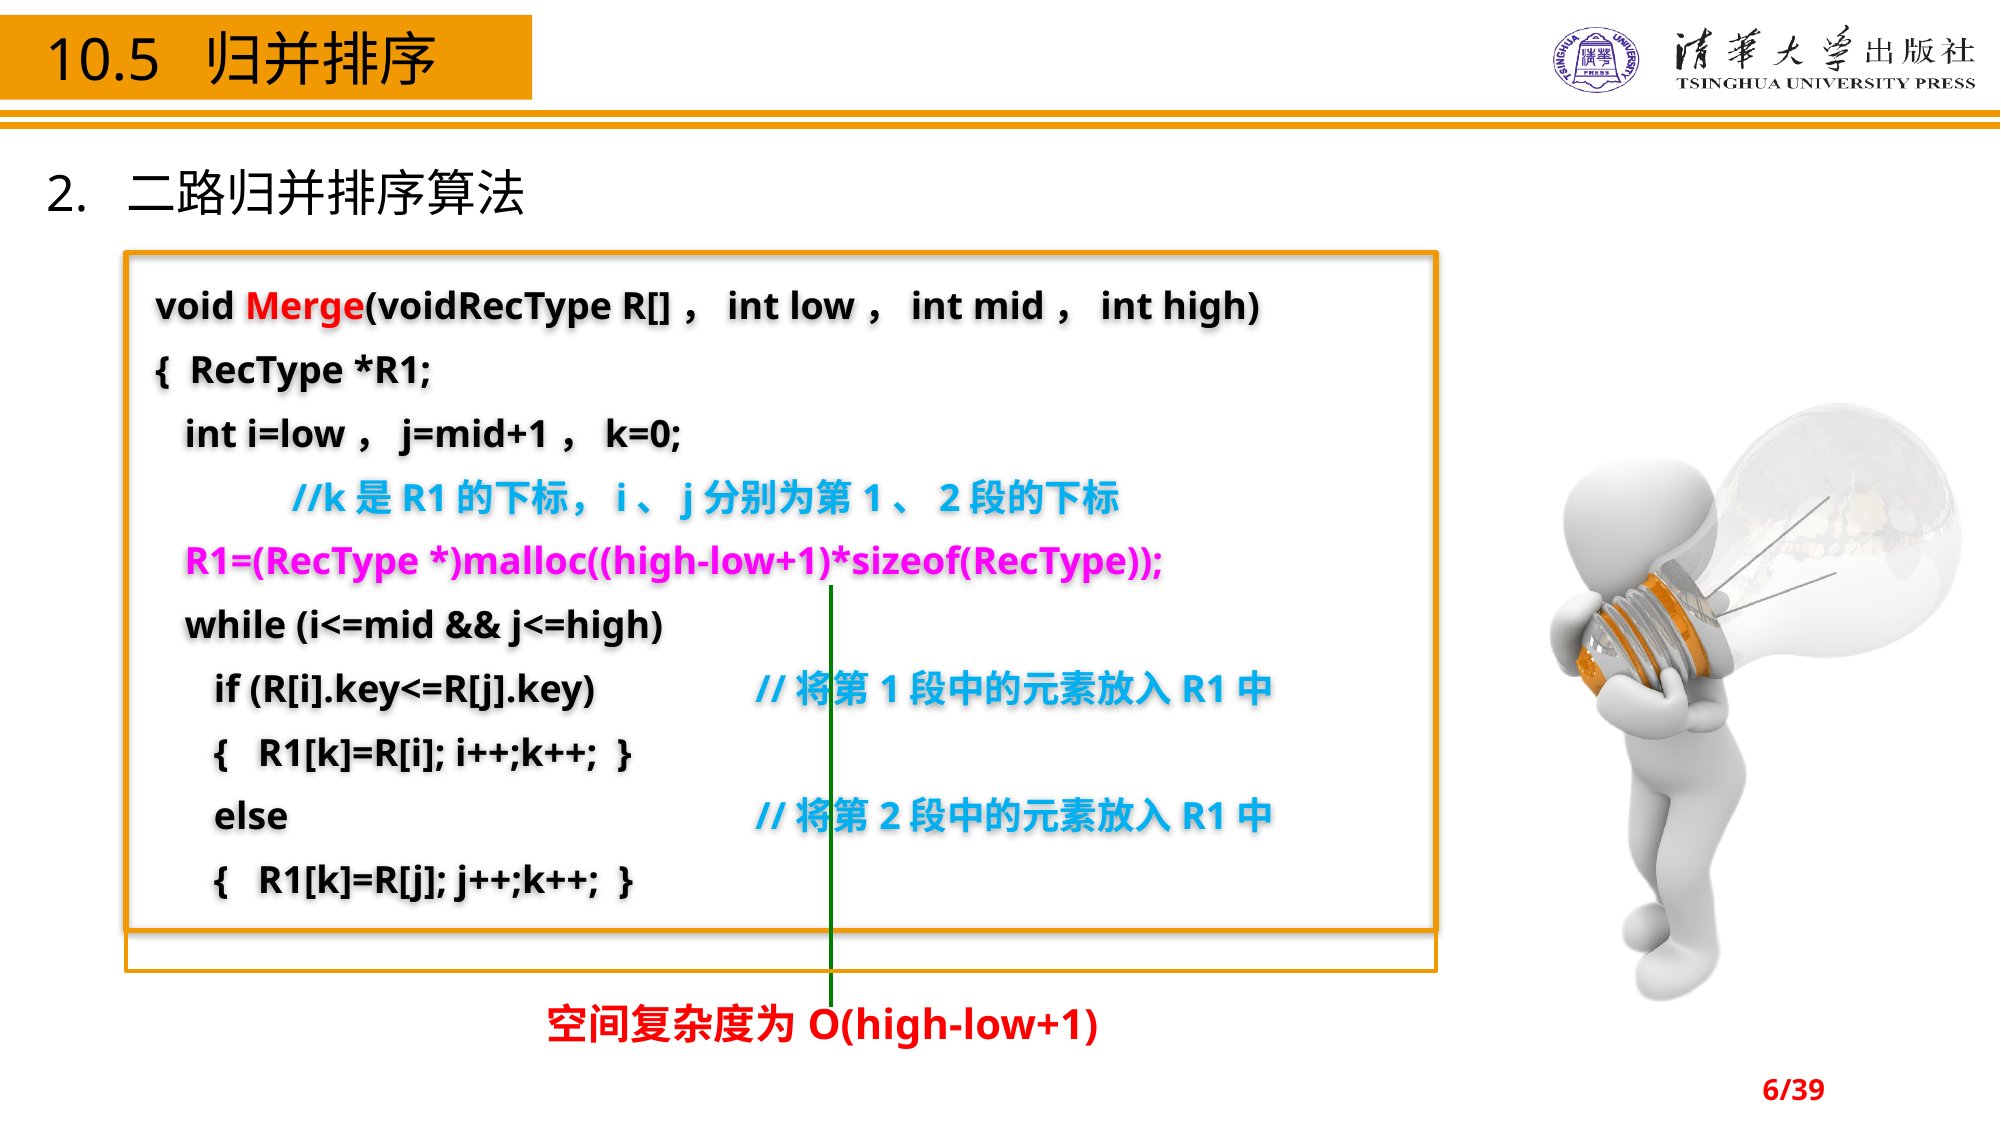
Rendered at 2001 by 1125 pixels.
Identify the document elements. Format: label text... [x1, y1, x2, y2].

picture [1318, 337, 2000, 1057]
text_box [124, 251, 1438, 973]
slide_number /39 [1748, 1065, 2000, 1124]
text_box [531, 584, 1131, 1057]
text_box 10.5 归并排序 [0, 14, 533, 100]
picture [1504, 0, 2001, 144]
text_box 2. 二路归并排序算法 [31, 153, 747, 229]
